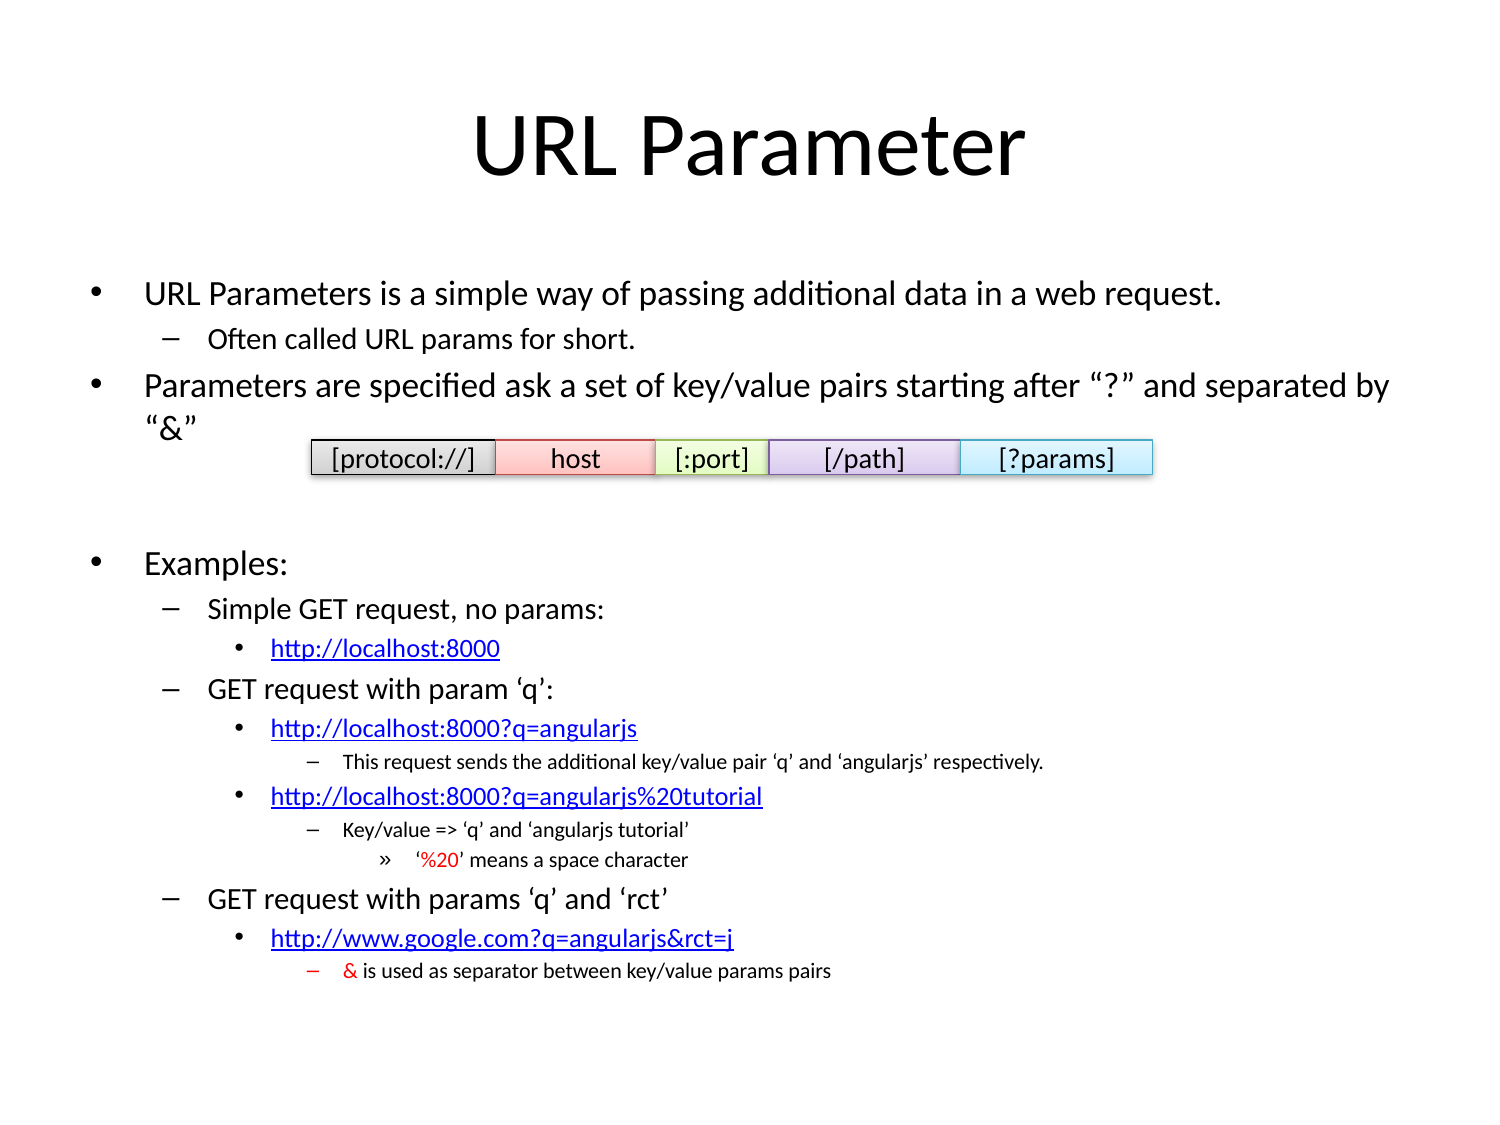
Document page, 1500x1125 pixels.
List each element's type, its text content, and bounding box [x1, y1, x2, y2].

text_box [:port] [655, 439, 766, 475]
text_box [/path] [768, 439, 958, 475]
text_box [?params] [960, 439, 1153, 475]
list URL Parameters is a simple way of passing additional data in a web request. Often called URL params for short. Parameters are specified ask a set of key/value pairs starting after “?” and separated by “&” Examples: Simple GET request, no params: http://localhost:8000 GET request with param ‘q’: http://localhost:8000?q=angularjs This request sends the additional key/value pair ‘q’ and ‘angularjs’ respectively. http://localhost:8000?q=angularjs%20tutorial Key/value => ‘q’ and ‘angularjs tutorial’ ‘%20’ means a space character GET request with params ‘q’ and ‘rct’ http://www.google.com?q=angularjs&rct=j & is used as separator between key/value params pairs [75, 262, 1425, 1005]
text_box host [495, 439, 653, 475]
text_box [protocol://] [311, 439, 493, 475]
title URL Parameter [75, 45, 1425, 233]
